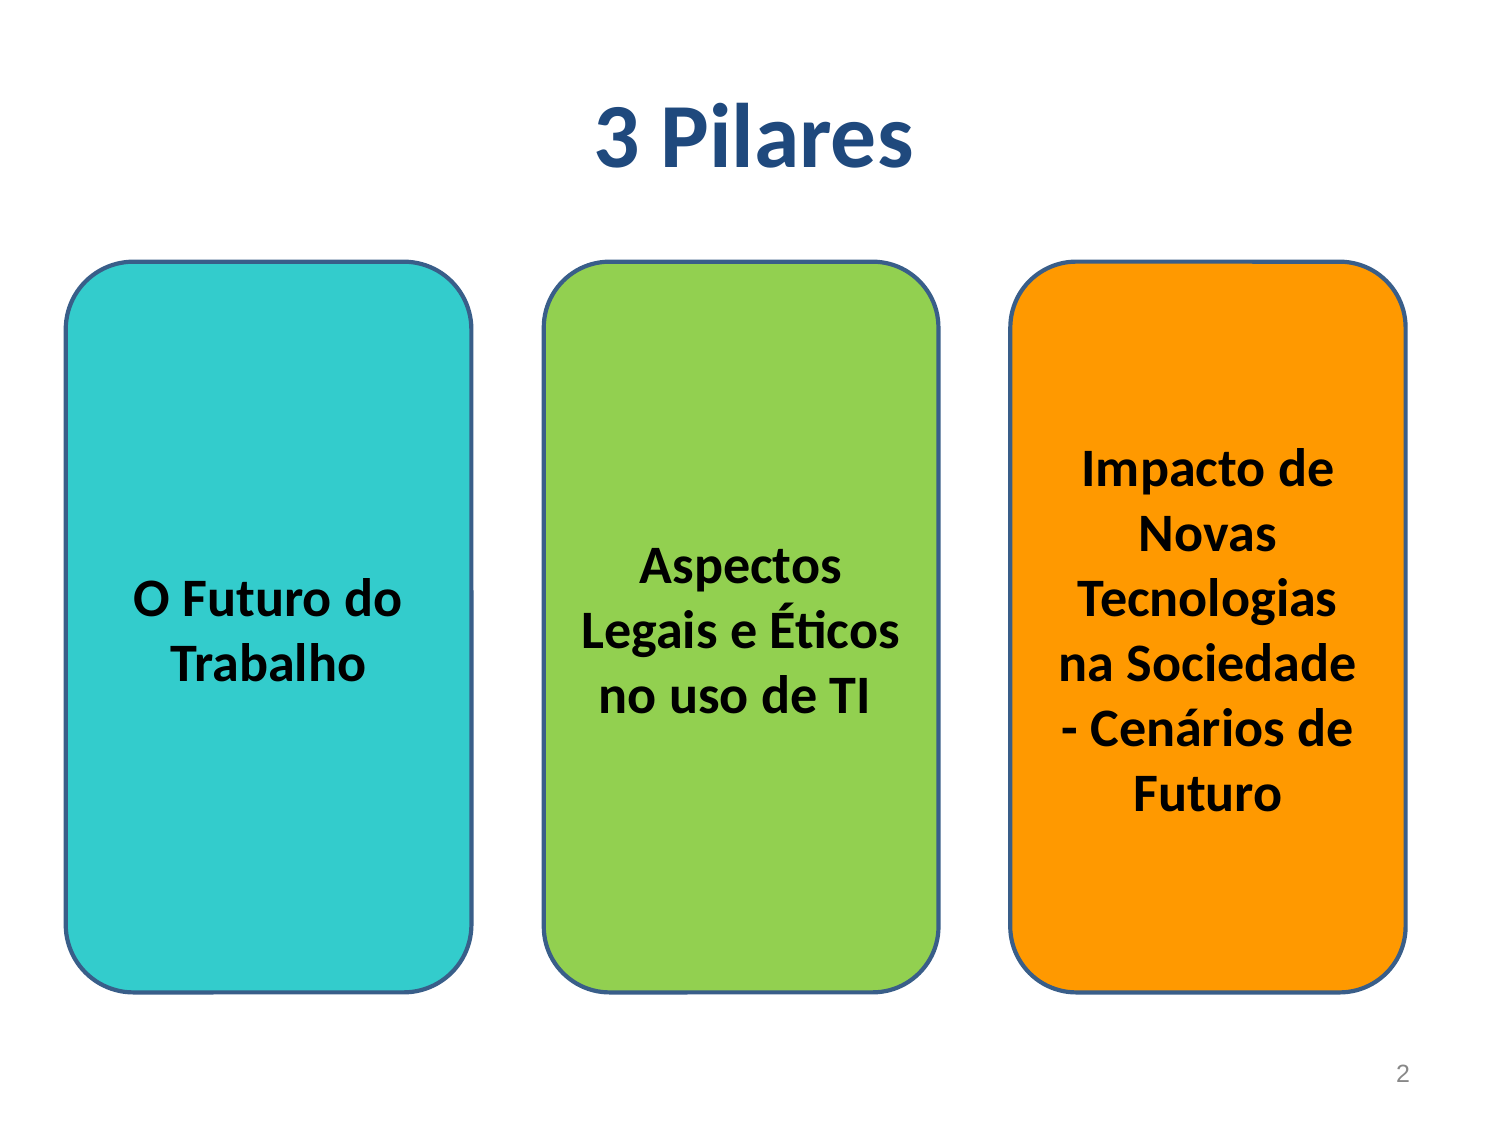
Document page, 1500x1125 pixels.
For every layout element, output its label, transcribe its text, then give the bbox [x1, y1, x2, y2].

text_box Aspectos Legais e Éticos no uso de TI [543, 261, 939, 993]
slide_number ‹#› [1074, 1042, 1425, 1103]
text_box O Futuro do Trabalho [65, 261, 472, 993]
title 3 Pilares [149, 6, 1359, 194]
text_box Impacto de Novas Tecnologias na Sociedade - Cenários de Futuro [1010, 261, 1406, 993]
